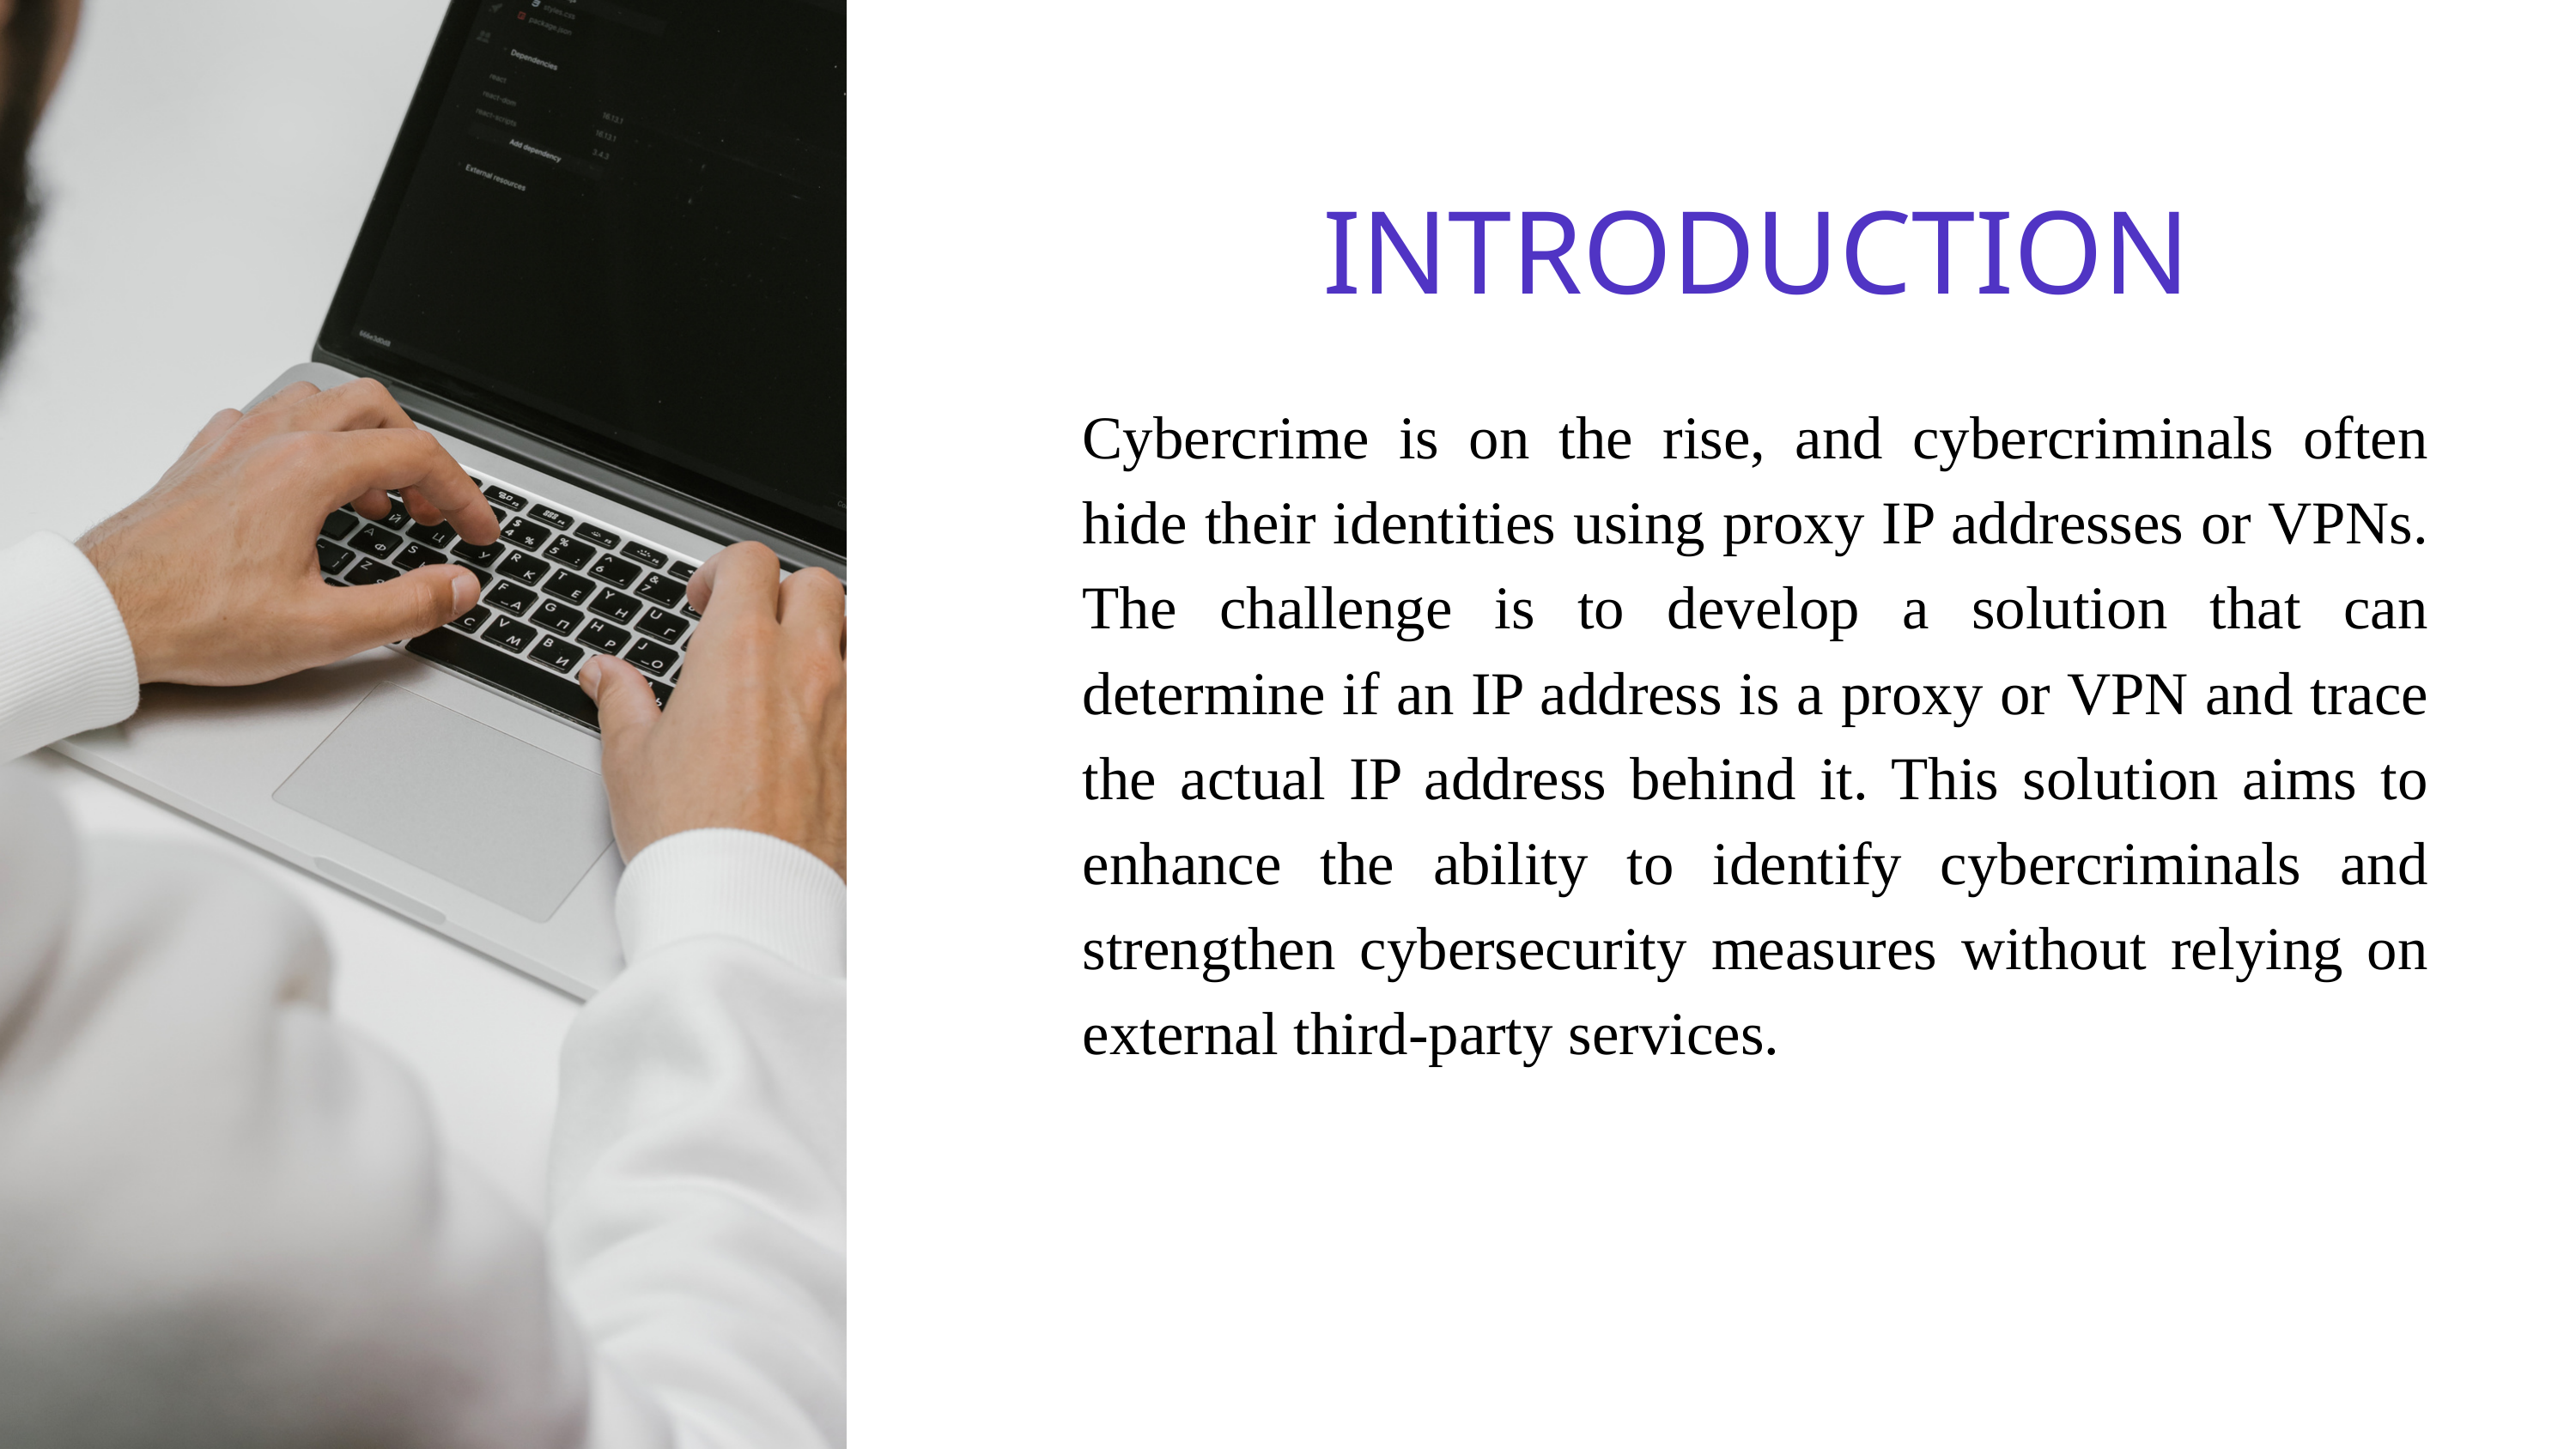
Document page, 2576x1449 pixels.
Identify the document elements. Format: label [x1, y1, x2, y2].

text_box [0, 0, 848, 1449]
text_box [1082, 179, 2432, 1375]
